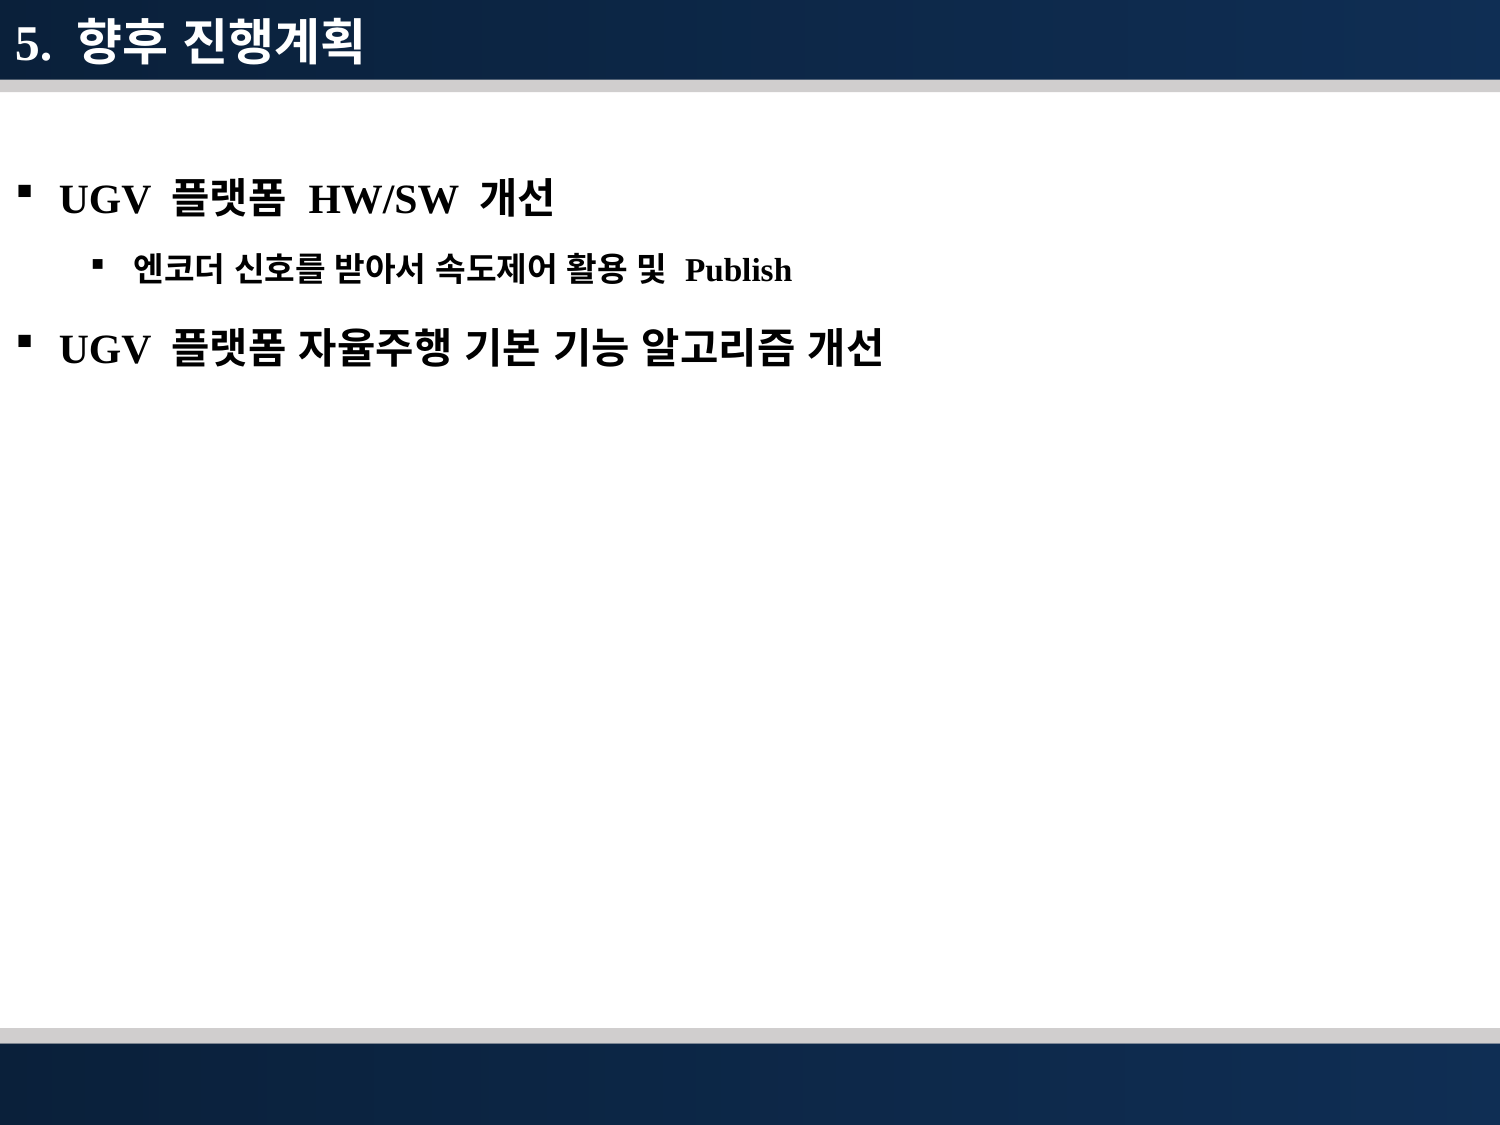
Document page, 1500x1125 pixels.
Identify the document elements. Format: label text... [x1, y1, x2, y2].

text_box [0, 0, 1500, 93]
text_box UGV 플랫폼 HW/SW 개선 엔코더 신호를 받아서 속도제어 활용 및 Publish UGV 플랫폼 자율주행 기본 기능 알고리즘 개선 [0, 139, 1458, 586]
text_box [0, 1028, 1500, 1125]
